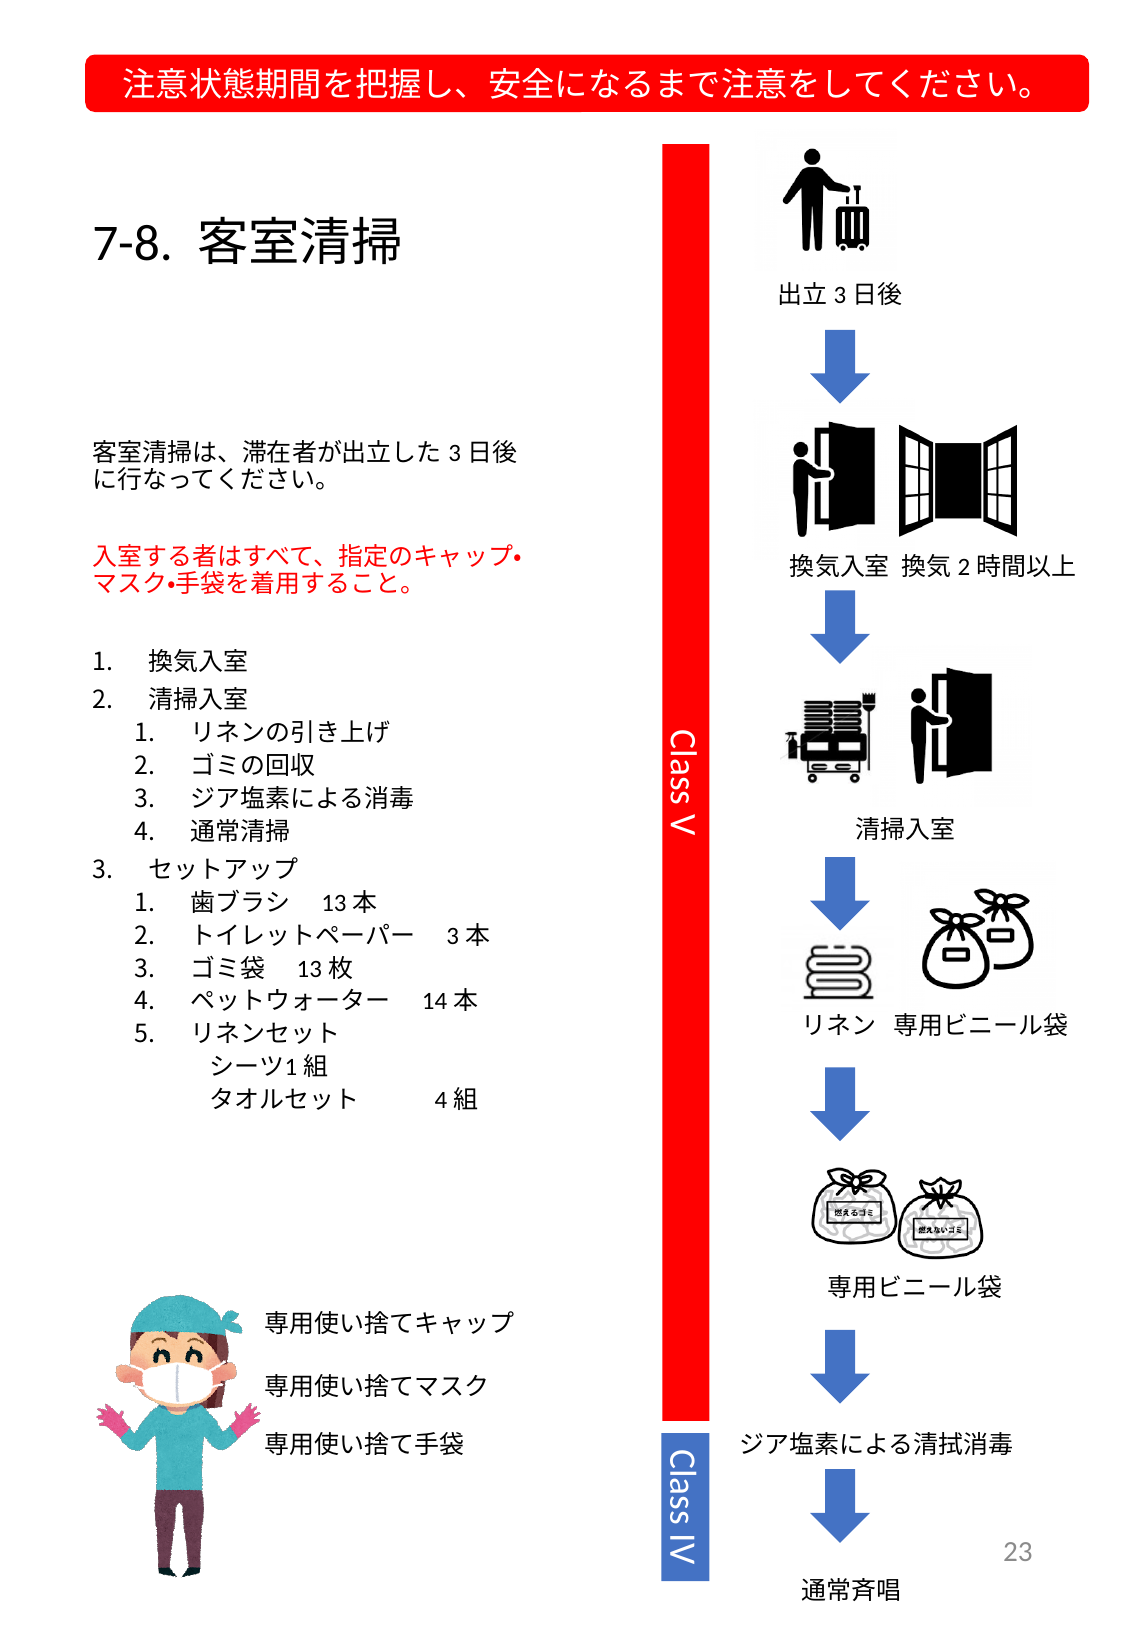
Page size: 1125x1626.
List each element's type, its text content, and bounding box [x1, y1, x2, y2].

picture [801, 1141, 992, 1285]
slide_number 23 [794, 1506, 1048, 1593]
text_box [807, 1066, 873, 1141]
text_box 換気2時間以上 [877, 542, 1101, 588]
text_box [807, 328, 873, 398]
picture [780, 644, 1032, 807]
picture [752, 398, 1017, 560]
text_box 専用使い捨てキャップ [265, 1300, 563, 1345]
text_box [823, 1468, 857, 1506]
picture [899, 860, 1056, 1017]
text_box 出立3日後 [752, 271, 928, 316]
text_box [807, 855, 873, 924]
text_box 通常斉唱 [692, 1567, 1011, 1612]
text_box ジア塩素による清拭消毒 [717, 1420, 1036, 1466]
text_box 専用使い捨てマスク [265, 1362, 563, 1408]
text_box 換気入室 [752, 560, 877, 588]
picture [91, 1291, 265, 1584]
list 客室清掃は、滞在者が出立した3日後に行なってください。 入室する者はすべて、指定のキャップ・マスク・手袋を着用すること。 換気入室 清掃入室 リネンの引き上げ ゴミの回収 ジア塩素による消毒 通常清掃 セットアップ 歯ブラシ 13本 トイレットペーパー 3本 ゴミ袋 13枚 ペットウォーター 14本 リネンセット シーツ 1組 タオルセット 4組 [77, 432, 556, 1314]
picture [754, 128, 897, 272]
text_box 注意状態期間を把握し、安全になるまで注意をしてください。 [84, 53, 1091, 114]
text_box 清掃入室 [817, 806, 993, 851]
text_box [807, 1328, 873, 1406]
text_box Class V [661, 143, 710, 1422]
text_box リネン [770, 1002, 870, 1047]
text_box [807, 589, 873, 666]
text_box 専用使い捨て手袋 [265, 1420, 563, 1466]
text_box 専用ビニール袋 [803, 1264, 1026, 1310]
text_box Class IV [660, 1432, 710, 1582]
title 7-8. 客室清掃 [77, 86, 1048, 401]
text_box 専用ビニール袋 [870, 1002, 1093, 1047]
picture [781, 924, 894, 1012]
